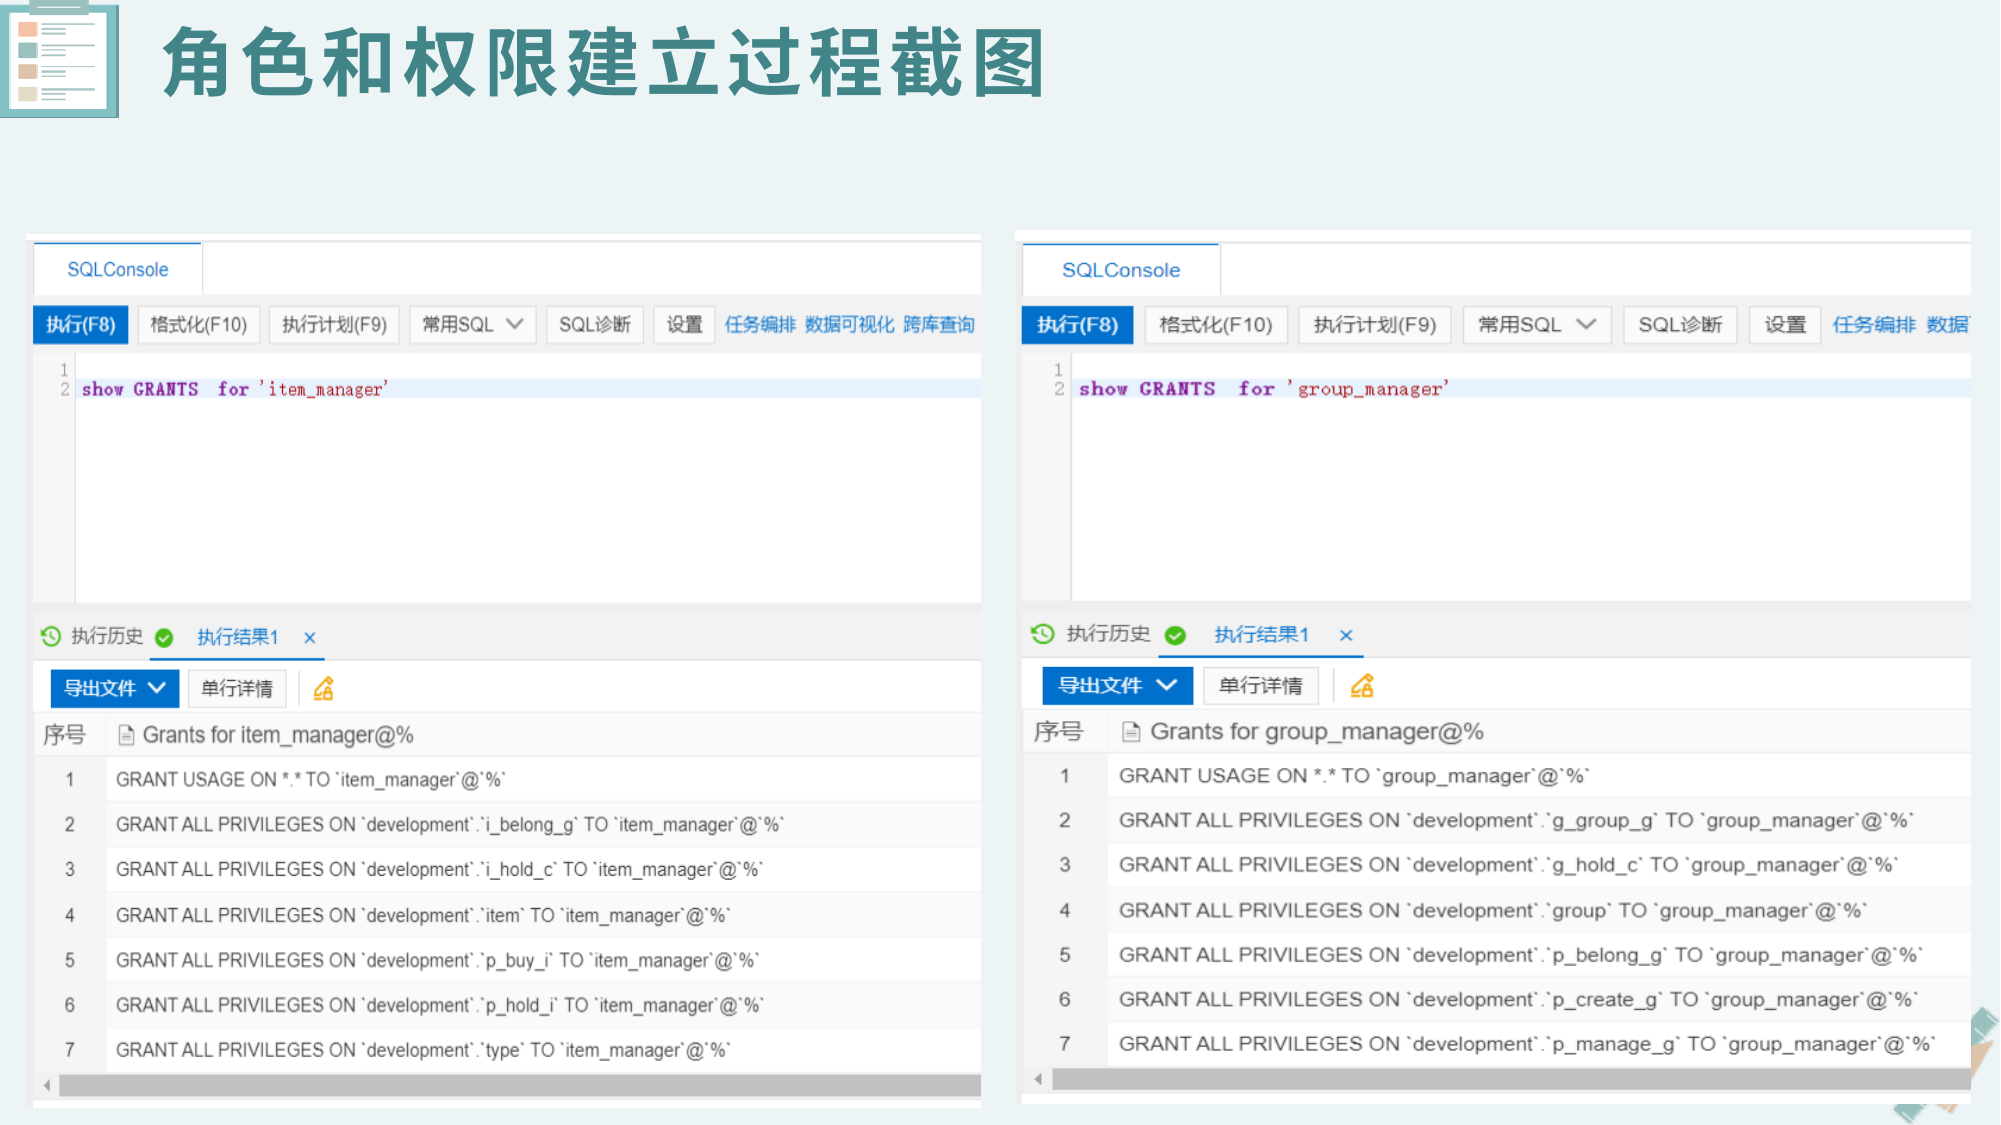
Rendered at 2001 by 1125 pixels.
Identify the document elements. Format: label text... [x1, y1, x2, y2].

title 角色和权限建立过程截图 [144, 2, 1945, 119]
picture [0, 0, 119, 119]
picture [1015, 230, 2000, 1125]
picture [26, 234, 981, 1108]
